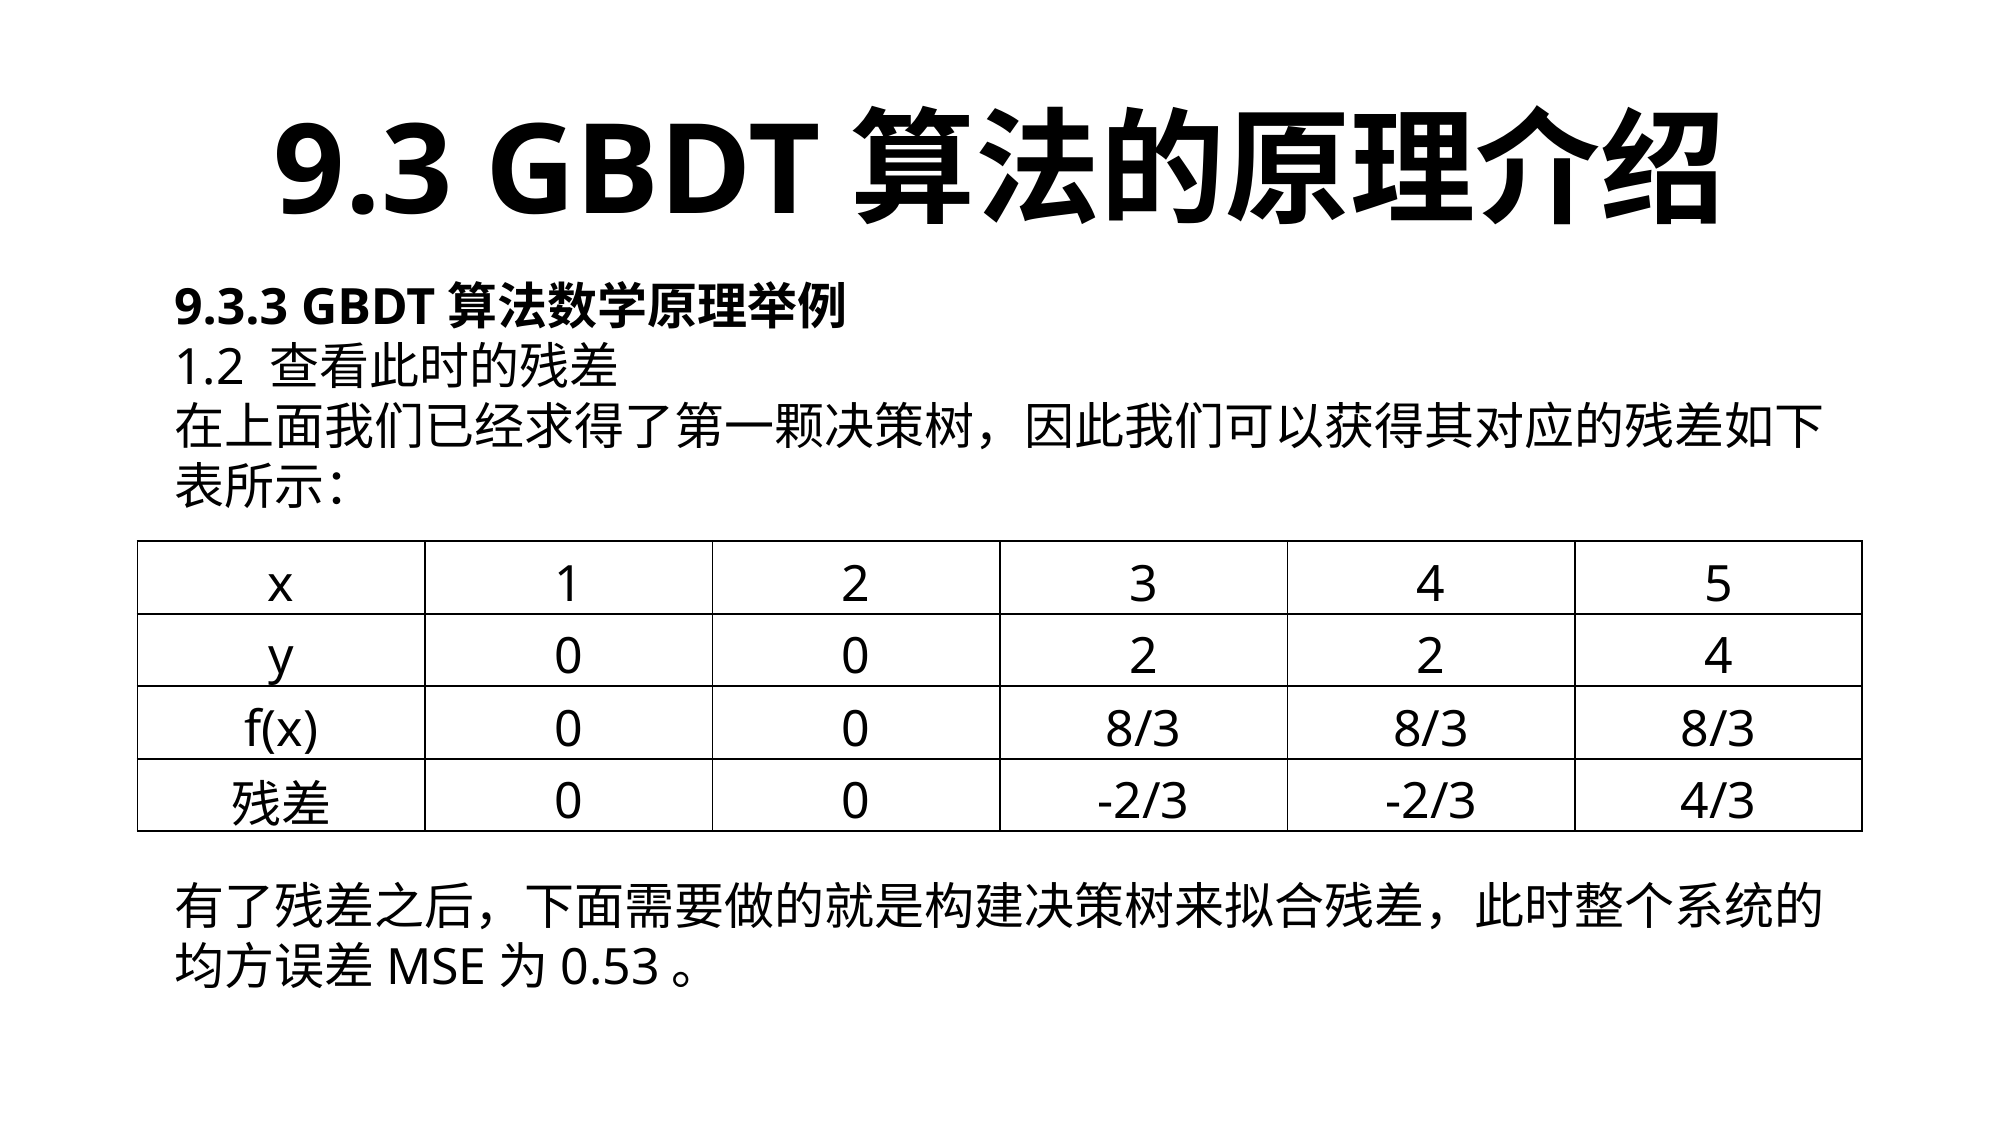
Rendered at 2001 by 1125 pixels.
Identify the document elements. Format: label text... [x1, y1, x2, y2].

table_header 1 [426, 542, 712, 613]
table_cell 0 [426, 760, 712, 830]
table_header 3 [1001, 542, 1287, 613]
table_cell 8/3 [1001, 687, 1287, 758]
table_cell 2 [1001, 615, 1287, 685]
table_header 2 [713, 542, 999, 613]
table_cell f(x) [138, 687, 424, 758]
table_cell 2 [1288, 615, 1574, 685]
table_header 5 [1576, 542, 1861, 613]
table_cell y [138, 615, 424, 685]
table_cell 残差 [138, 760, 424, 830]
text_box 9.3 GBDT算法的原理介绍 [259, 81, 1741, 247]
table_cell 4 [1576, 615, 1861, 685]
table_cell 0 [713, 615, 999, 685]
table_cell -2/3 [1001, 760, 1287, 830]
table_cell 0 [426, 687, 712, 758]
table_cell -2/3 [1288, 760, 1574, 830]
table_cell 4/3 [1576, 760, 1861, 830]
table_cell 8/3 [1576, 687, 1861, 758]
table_cell 0 [426, 615, 712, 685]
table_header x [138, 542, 424, 613]
table_header 4 [1288, 542, 1574, 613]
table_cell 0 [713, 687, 999, 758]
table_cell 0 [713, 760, 999, 830]
table_cell 8/3 [1288, 687, 1574, 758]
